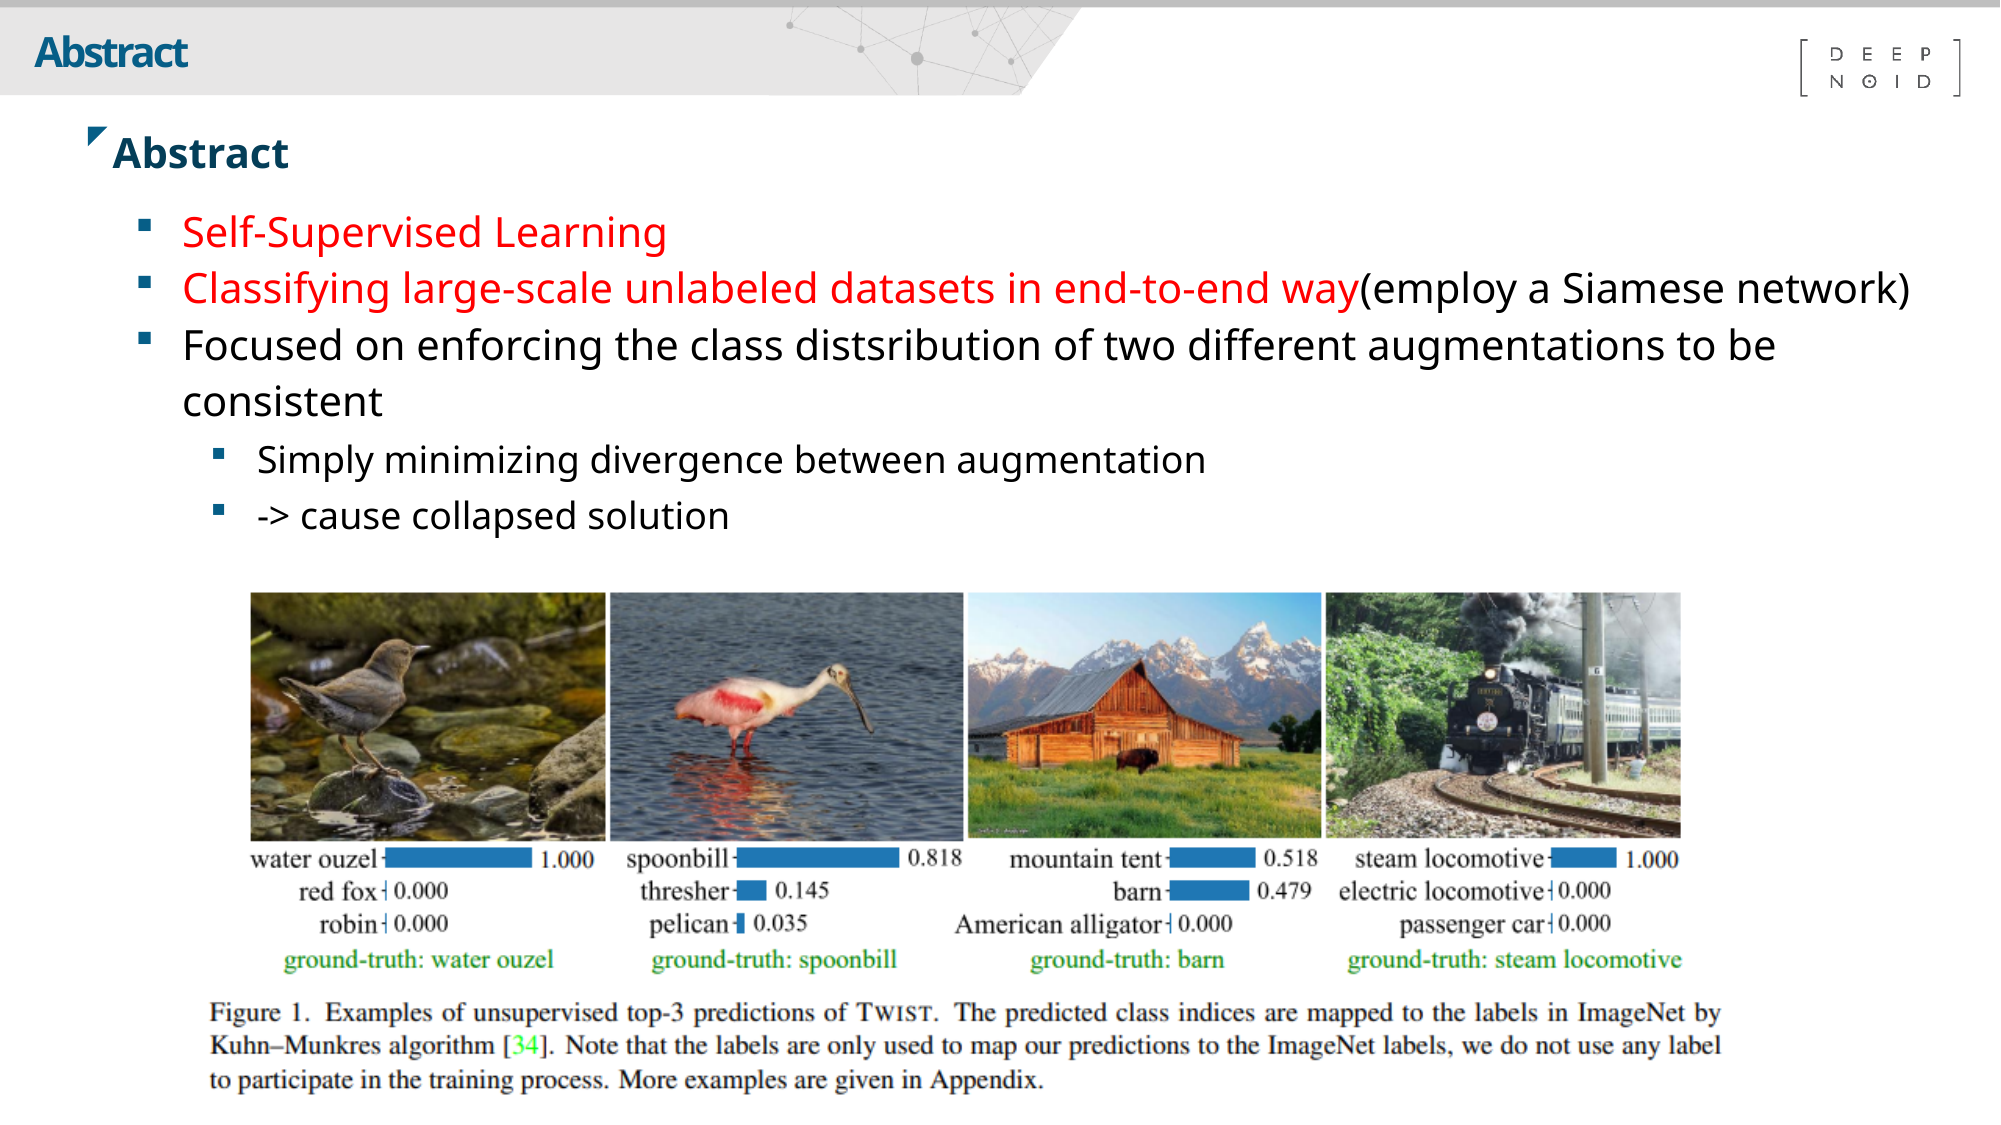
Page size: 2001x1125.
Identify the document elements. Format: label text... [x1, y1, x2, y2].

picture [200, 560, 1731, 1101]
picture [744, 6, 1092, 132]
picture [1783, 19, 1977, 116]
text_box [86, 125, 110, 149]
text_box Abstract [112, 122, 290, 178]
text_box Abstract [19, 23, 974, 119]
text_box Self-Supervised Learning Classifying large-scale unlabeled datasets in end-to-end way(employ a Siamese network) Focused on enforcing the class distsribution of two different augmentations to be consistent Simply minimizing divergence between augmentation -> cause collapsed solution [120, 192, 1956, 545]
